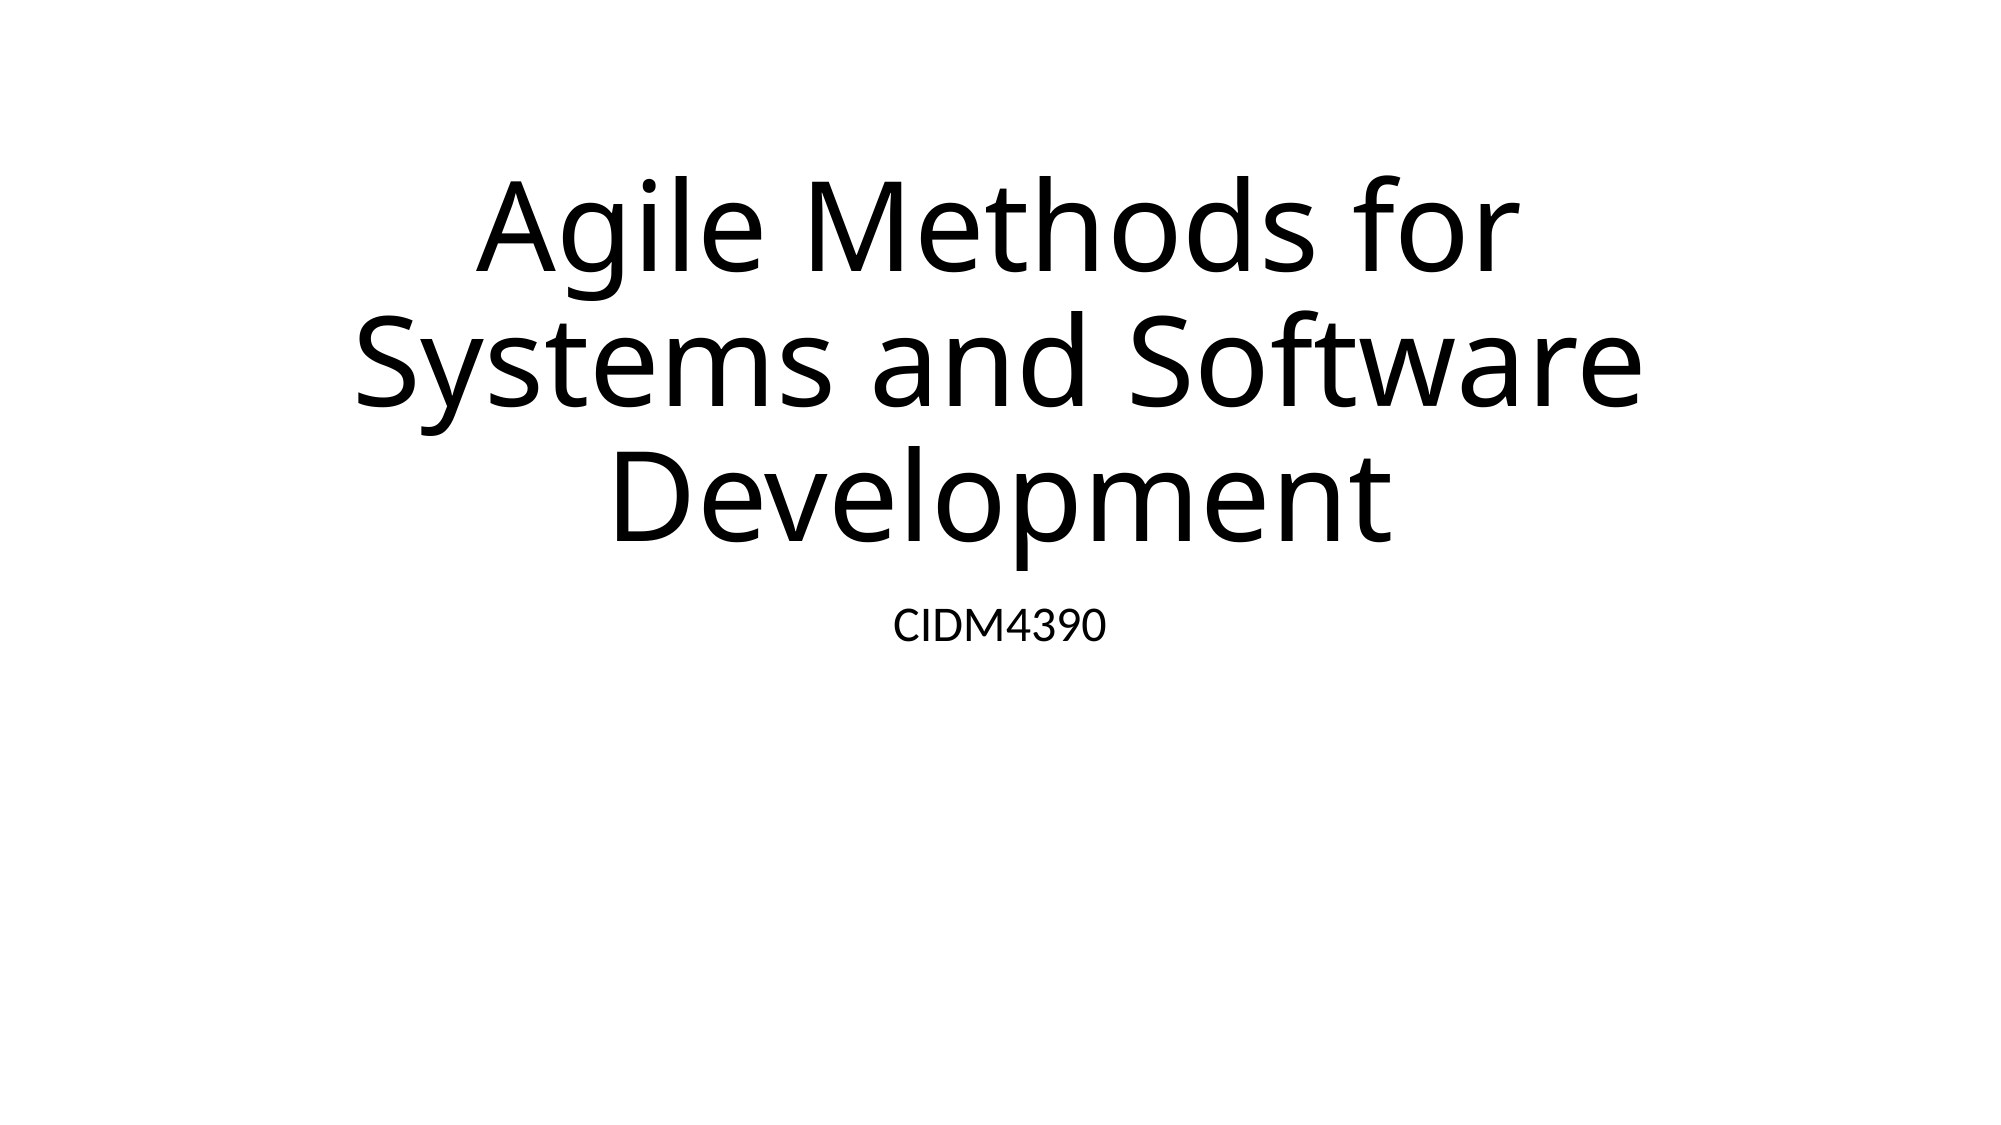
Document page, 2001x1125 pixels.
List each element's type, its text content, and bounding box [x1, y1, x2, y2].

title Agile Methods for Systems and Software Development [249, 184, 1750, 576]
subtitle CIDM4390 [249, 590, 1750, 863]
